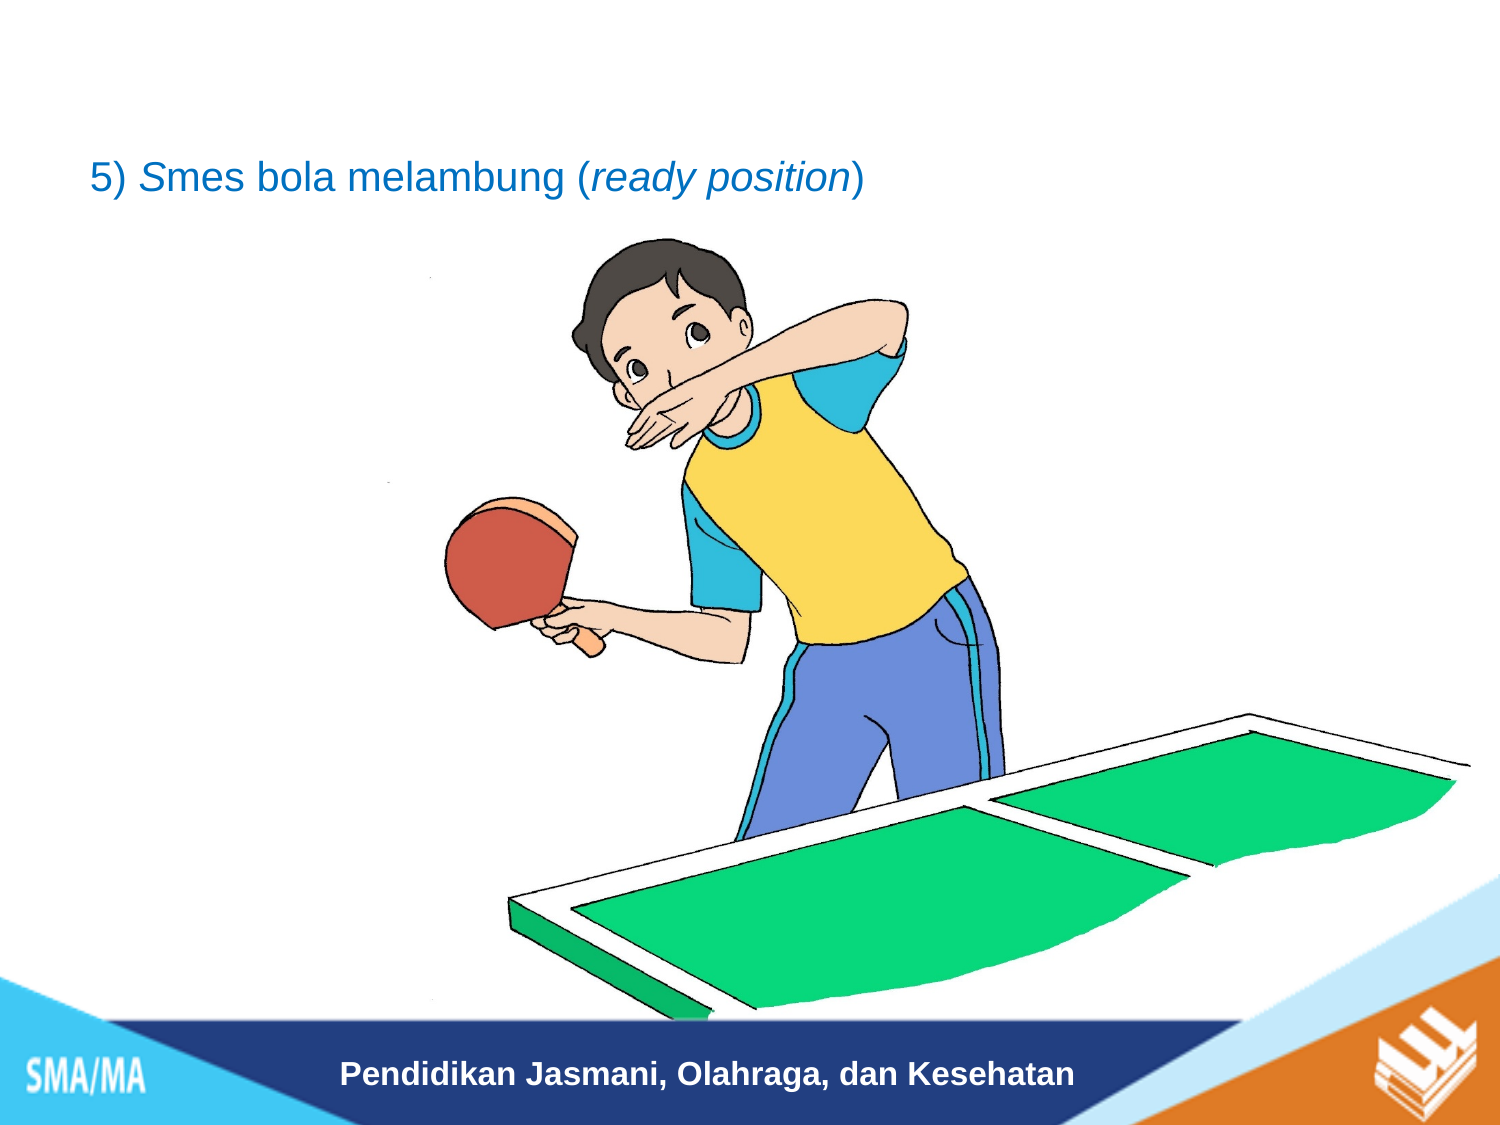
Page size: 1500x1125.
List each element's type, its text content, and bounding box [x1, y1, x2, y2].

picture [0, 238, 1500, 1125]
text_box 5) Smes bola melambung (ready position) [73, 135, 902, 214]
